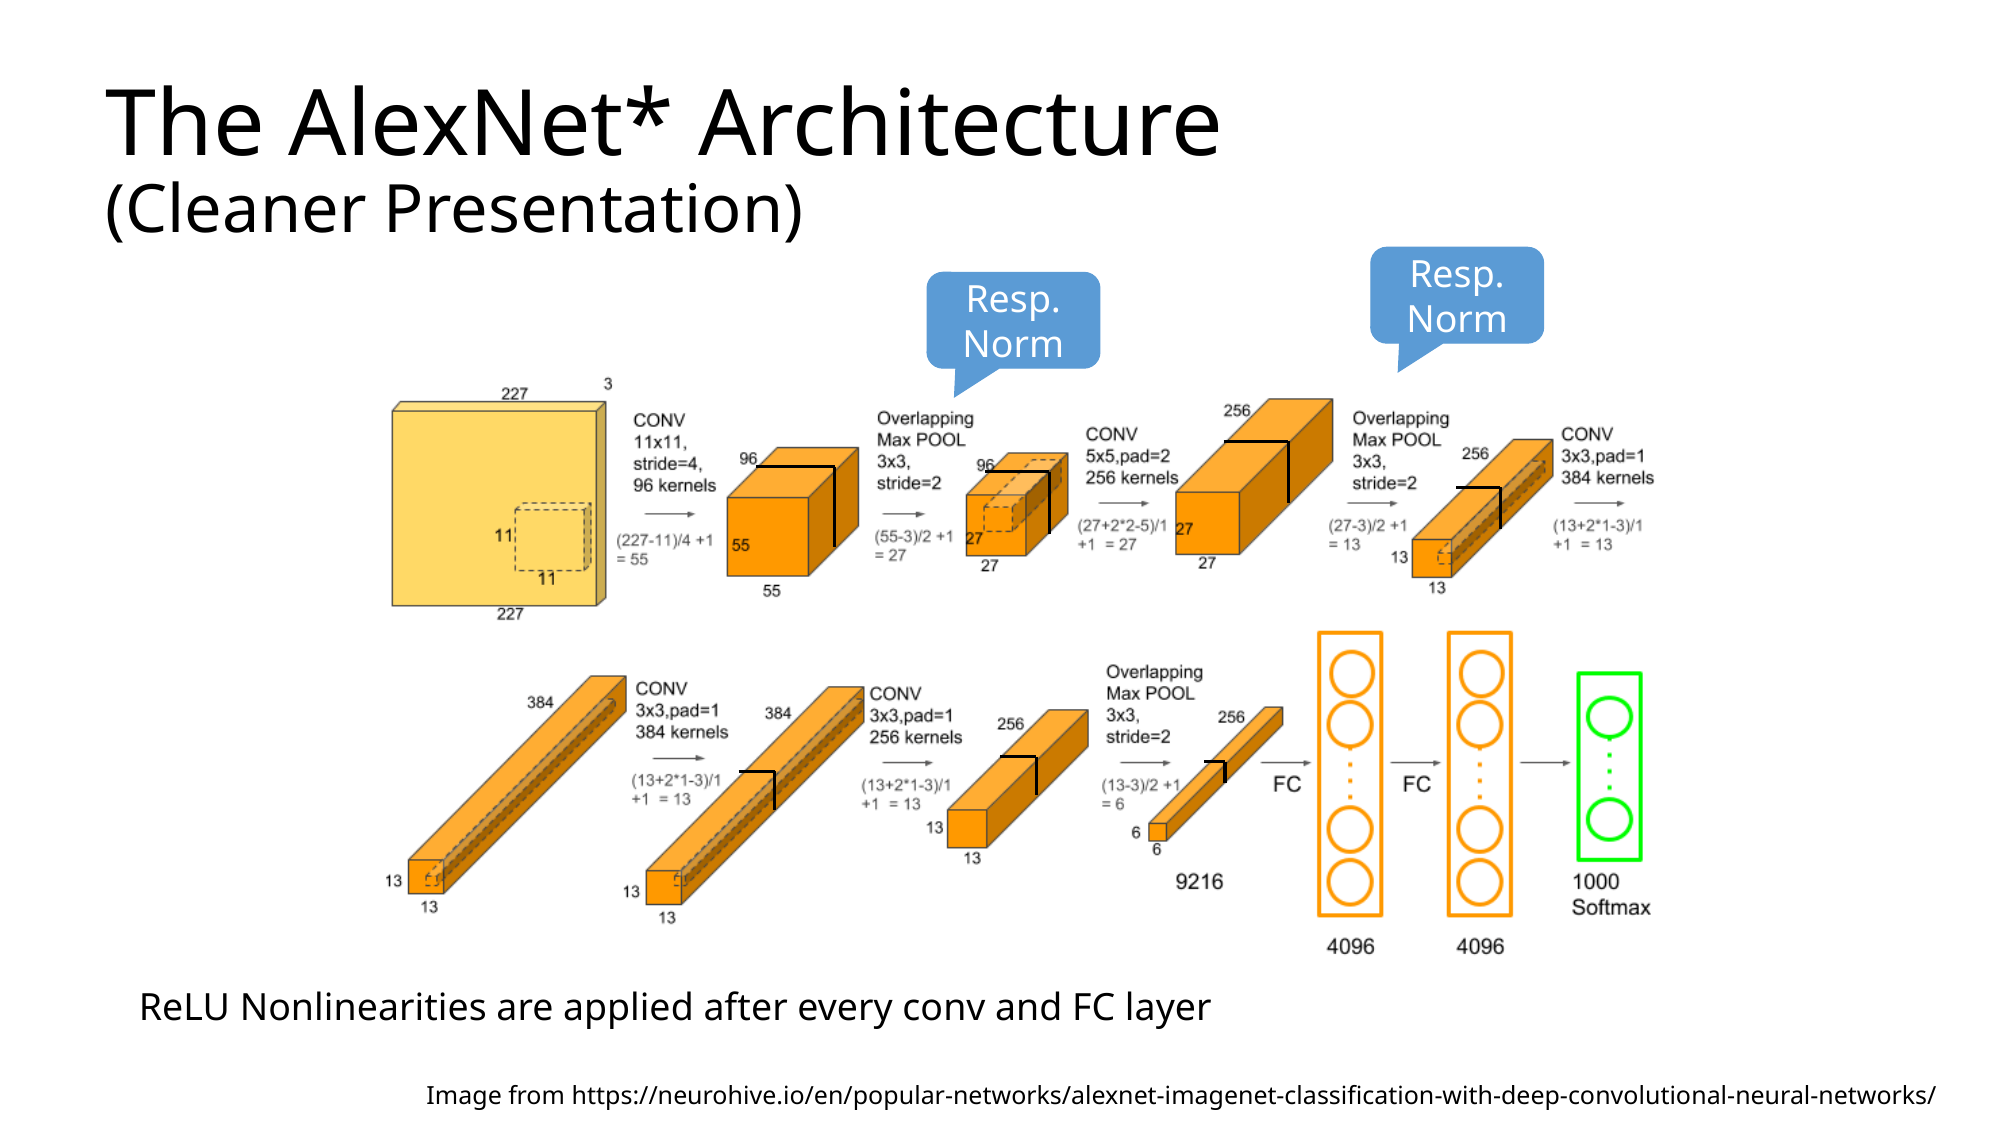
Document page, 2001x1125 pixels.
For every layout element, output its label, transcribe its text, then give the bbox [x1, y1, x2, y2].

picture [380, 270, 1678, 1000]
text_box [738, 771, 775, 810]
text_box Resp. Norm [1370, 246, 1545, 270]
text_box ReLU Nonlinearities are applied after every conv and FC layer [124, 975, 1228, 1035]
text_box Image from https://neurohive.io/en/popular-networks/alexnet-imagenet-classification-with-deep-convolutional-neural-networks/ [411, 1072, 1954, 1118]
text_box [1456, 487, 1501, 530]
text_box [999, 756, 1037, 795]
title The AlexNet* Architecture (Cleaner Presentation) [90, 52, 1863, 271]
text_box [1204, 761, 1225, 784]
